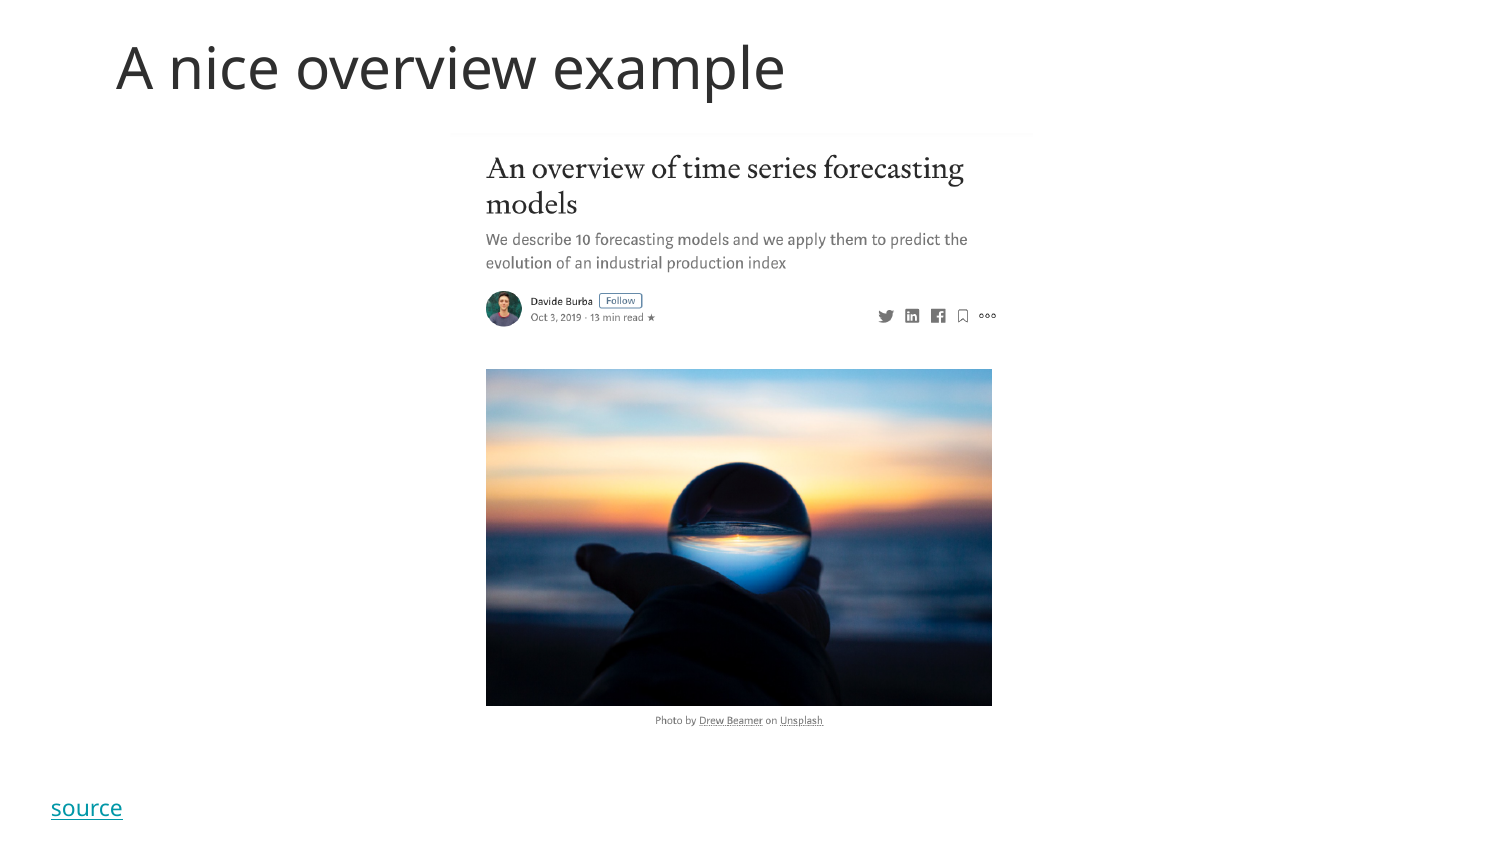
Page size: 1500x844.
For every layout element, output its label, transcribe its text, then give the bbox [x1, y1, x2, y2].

picture [450, 133, 1033, 753]
text_box source [35, 778, 757, 844]
text_box A nice overview example [101, 15, 1382, 110]
